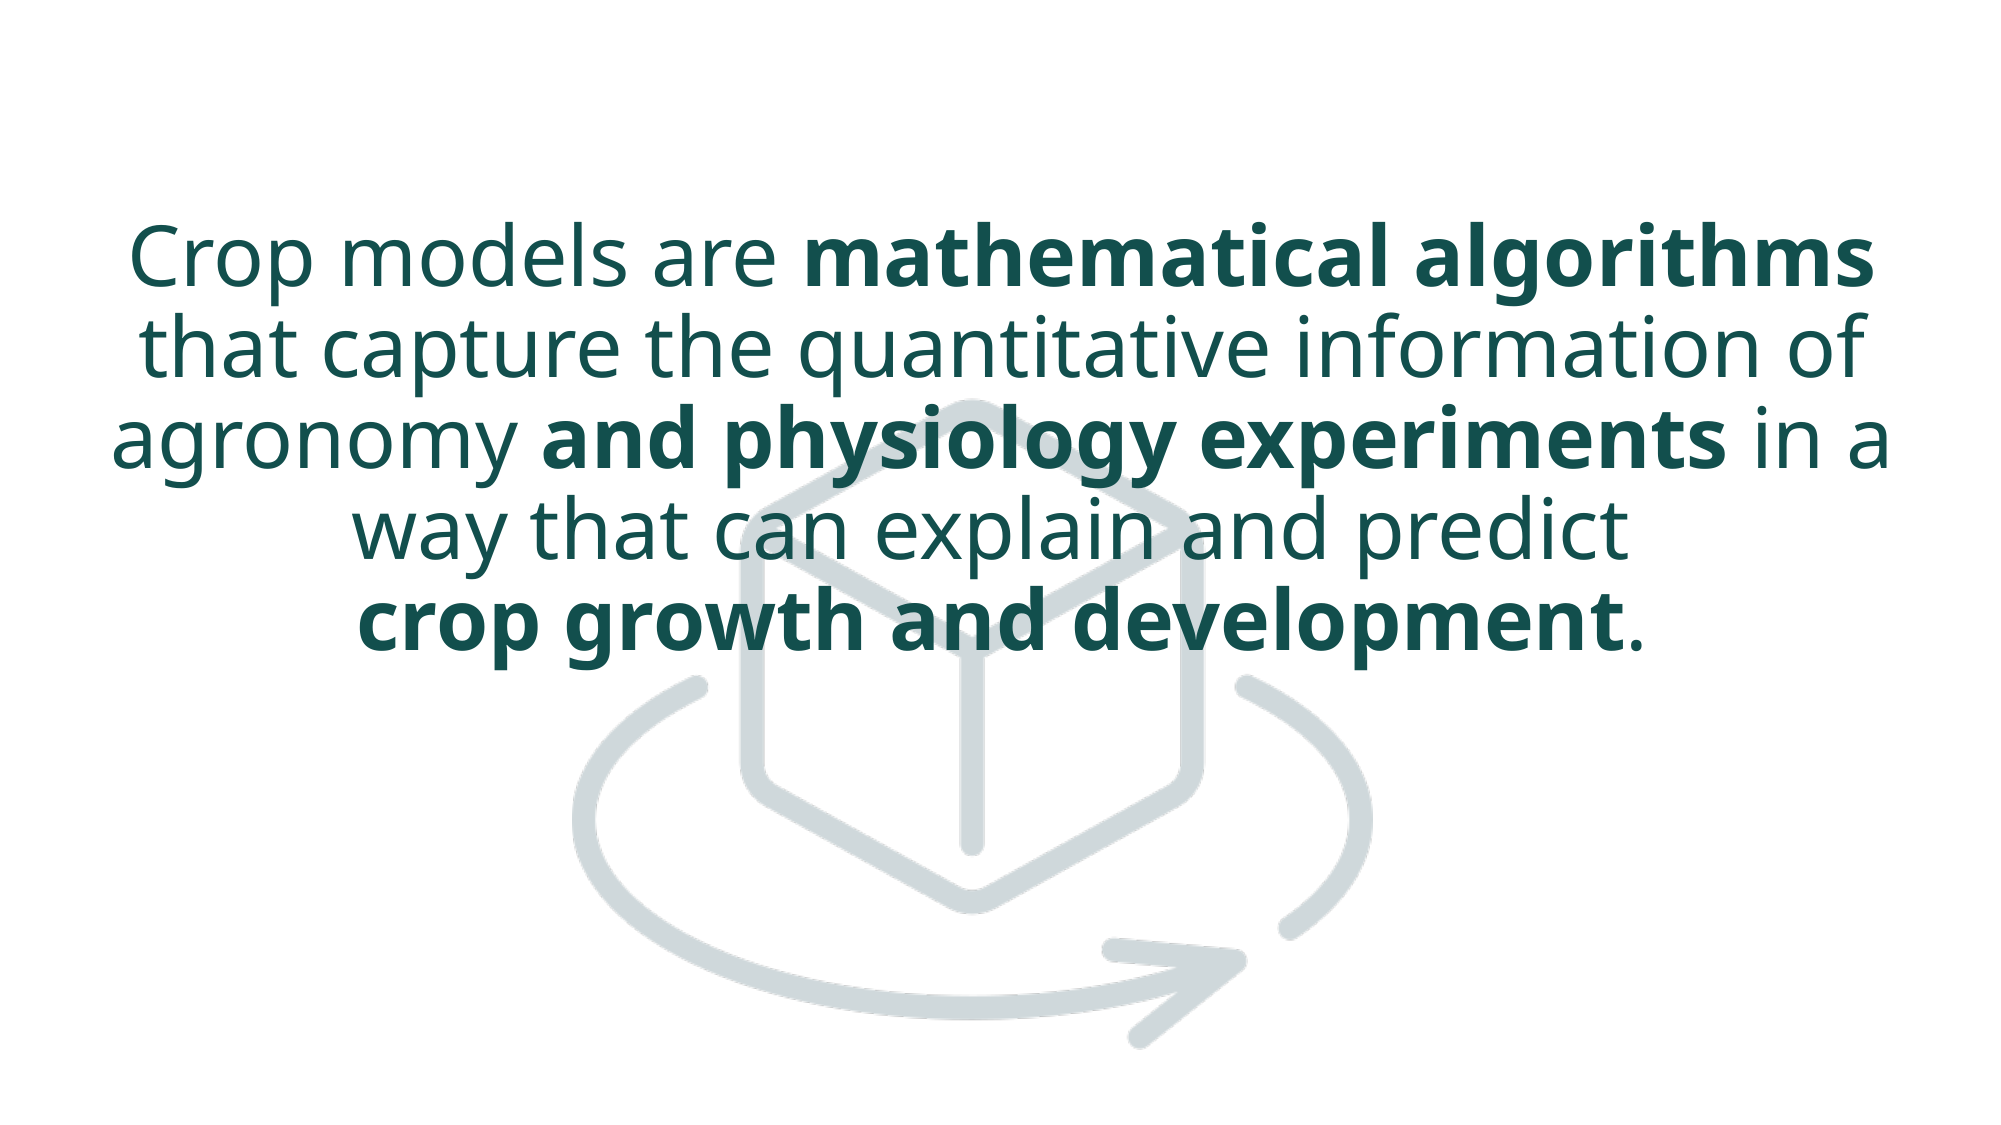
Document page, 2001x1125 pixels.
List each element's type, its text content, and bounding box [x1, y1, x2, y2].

picture [572, 324, 1373, 1125]
title Crop models are mathematical algorithms that capture the quantitative information of agronomy and physiology experiments in a way that can explain and predict crop growth and development. [92, 137, 1913, 677]
